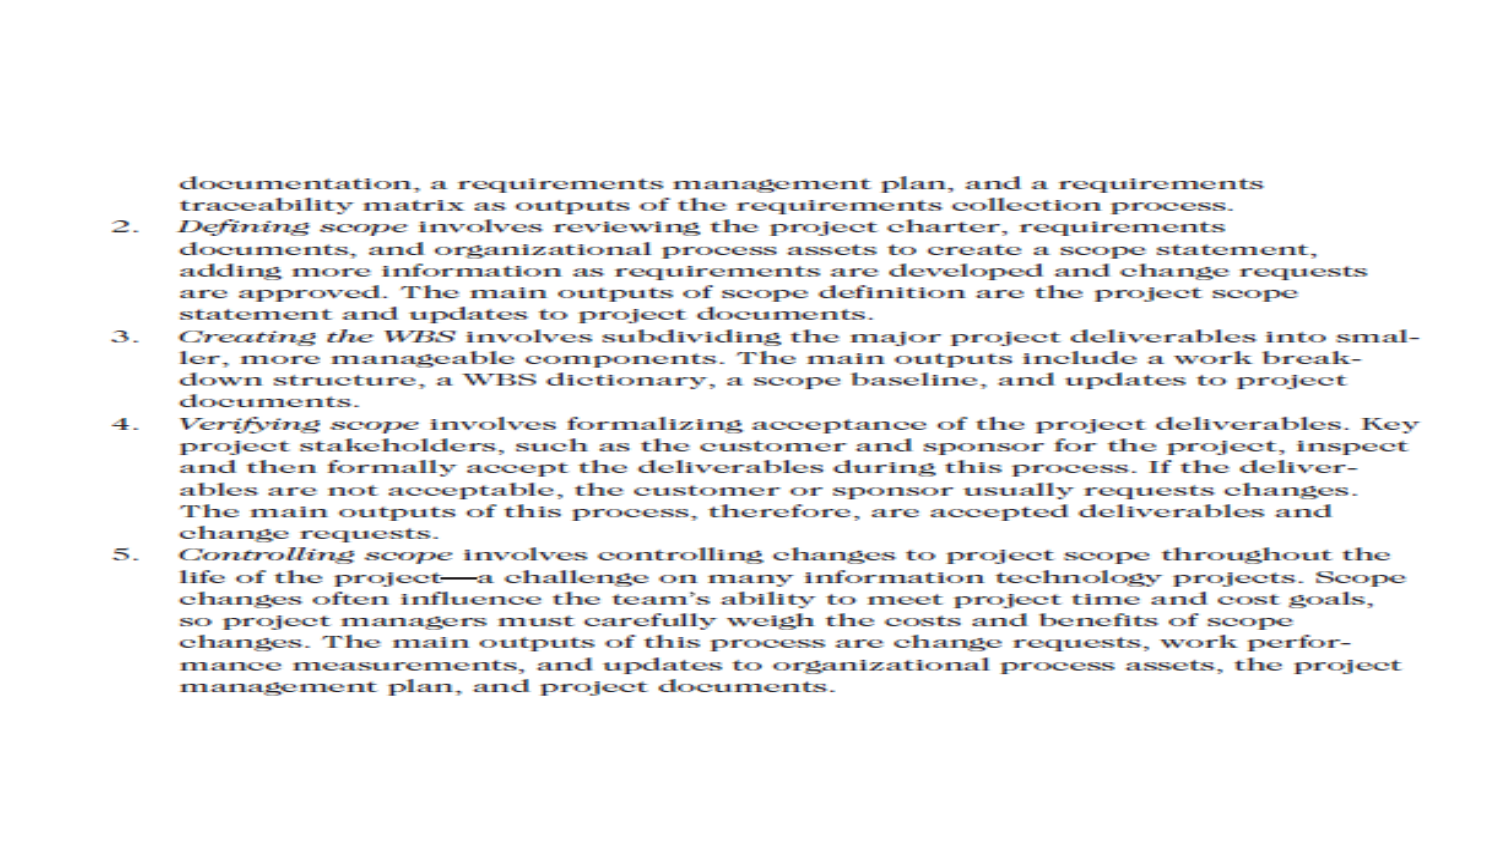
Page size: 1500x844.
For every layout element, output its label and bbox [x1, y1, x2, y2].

picture [56, 156, 1432, 704]
